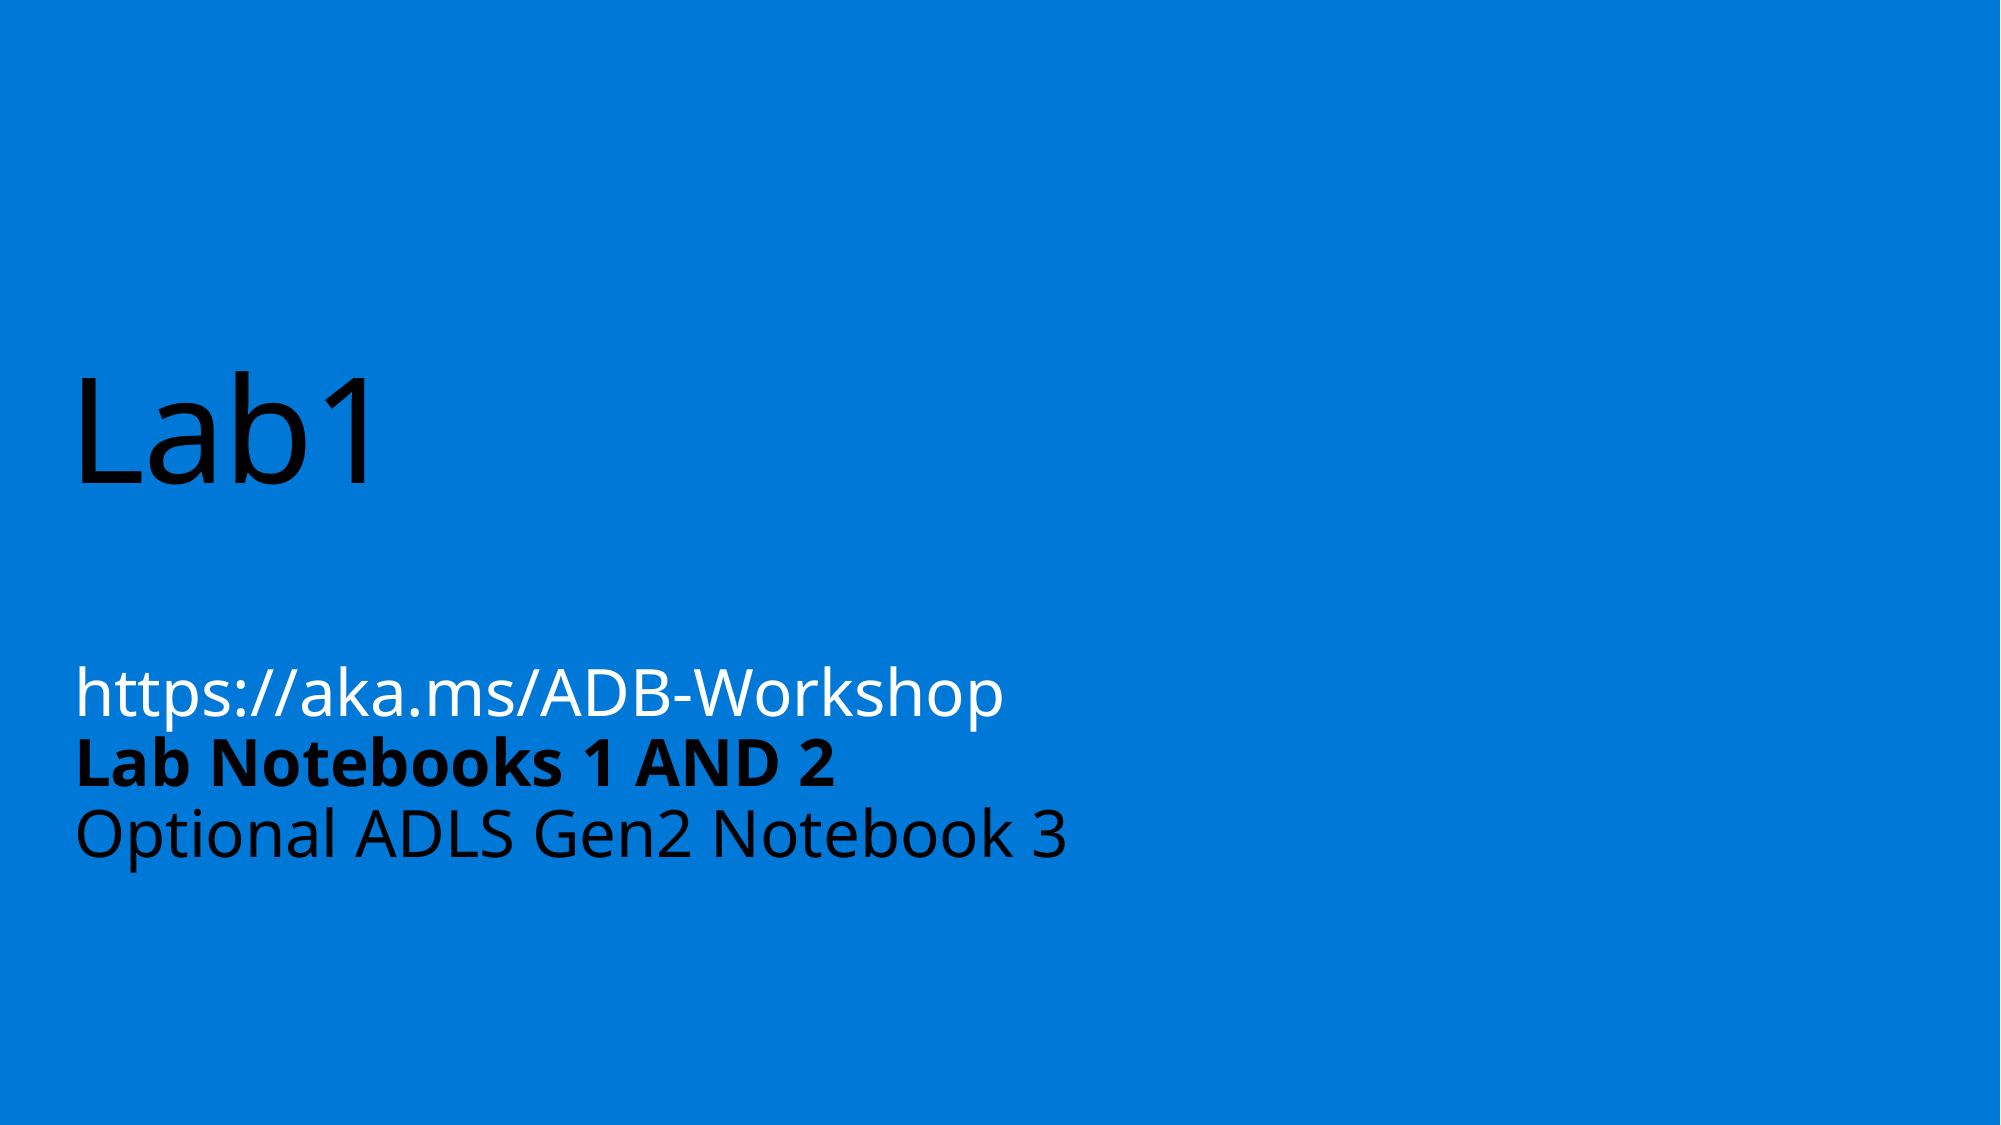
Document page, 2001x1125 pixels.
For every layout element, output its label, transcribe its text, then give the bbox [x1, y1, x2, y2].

list https://aka.ms/ADB-Workshop Lab Notebooks 1 AND 2 Optional ADLS Gen2 Notebook 3 [44, 636, 1662, 899]
title Lab1 [44, 341, 1662, 532]
